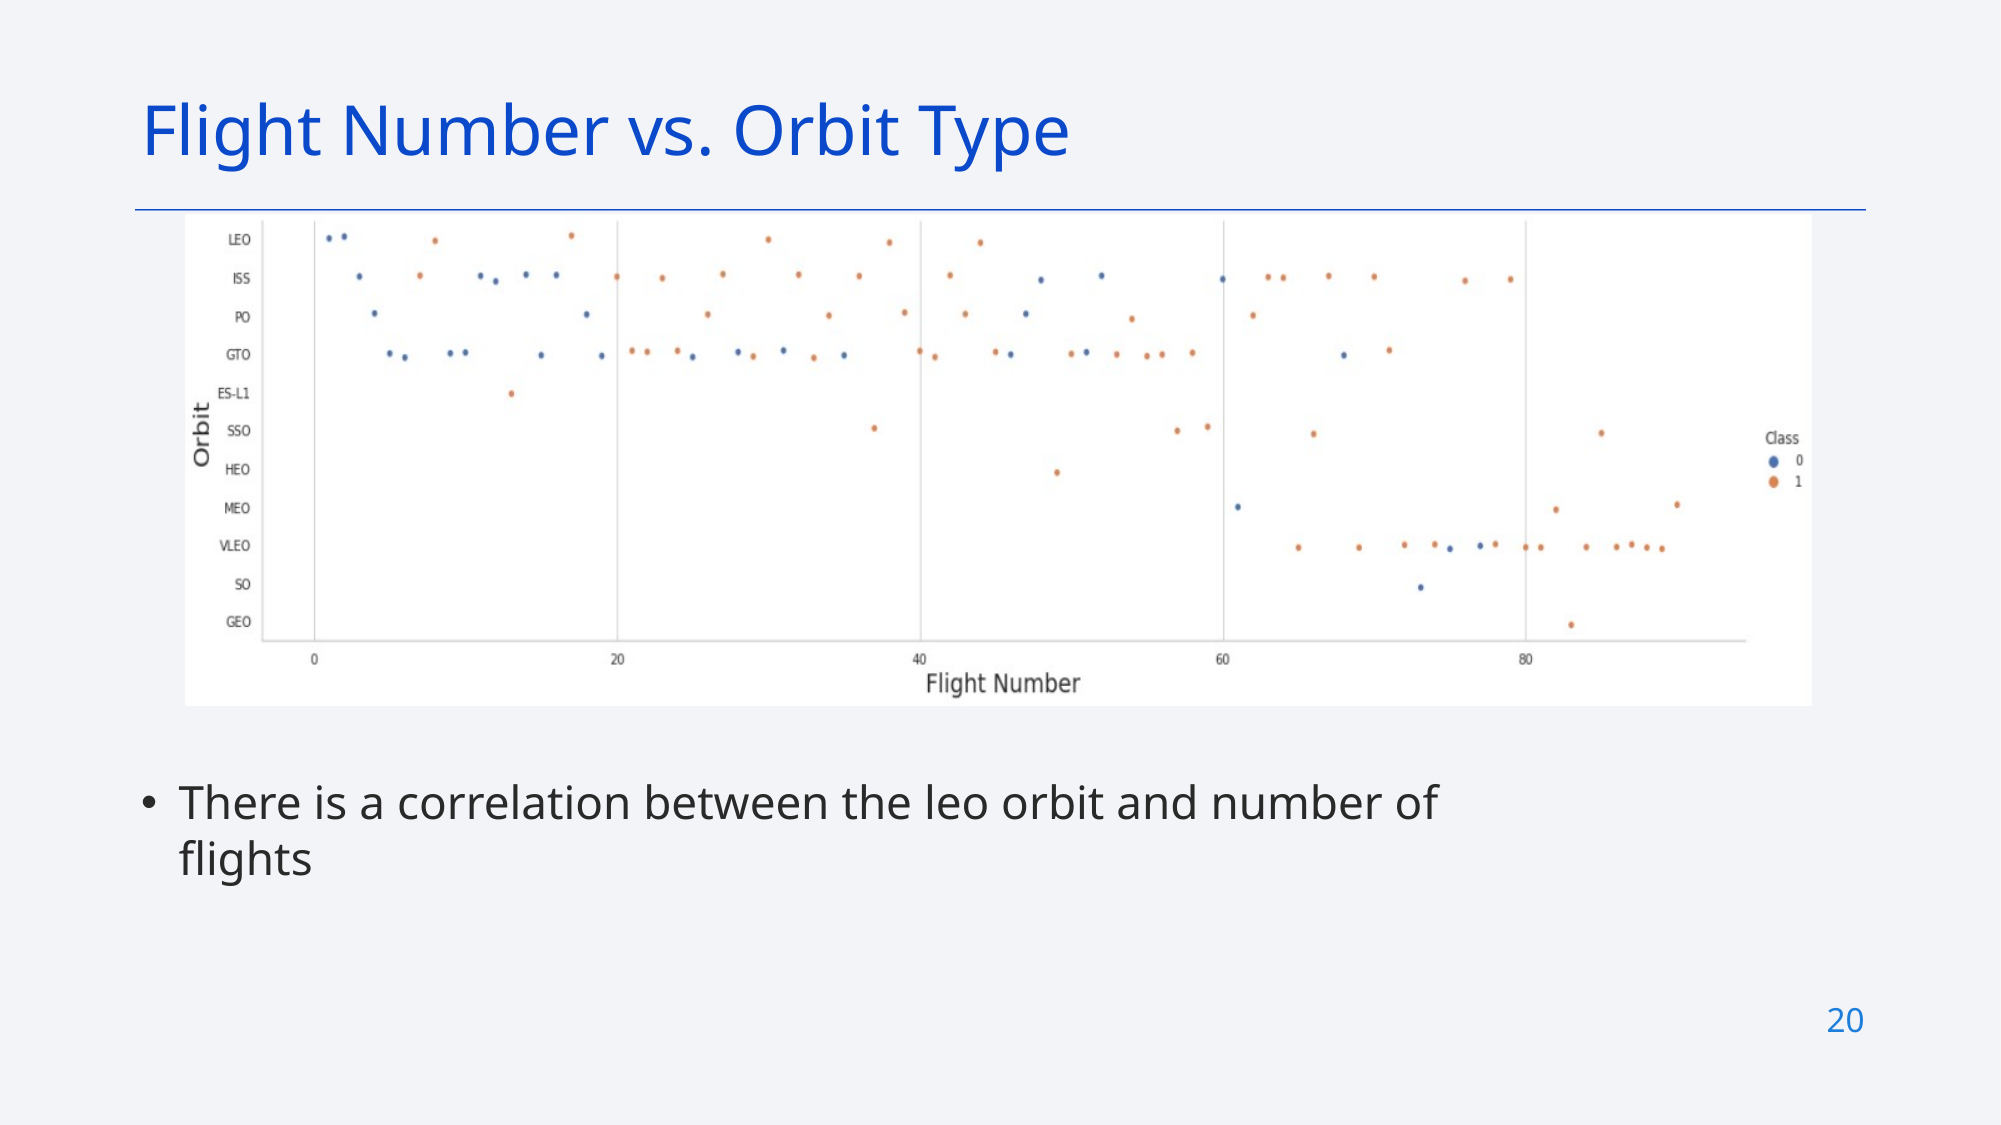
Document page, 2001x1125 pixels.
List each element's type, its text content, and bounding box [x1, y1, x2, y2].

picture [0, 0, 2001, 1125]
text_box Flight Number vs. Orbit Type [126, 88, 1852, 179]
slide_number 20 [1429, 988, 1880, 1055]
list There is a correlation between the leo orbit and number of flights [126, 766, 1488, 965]
